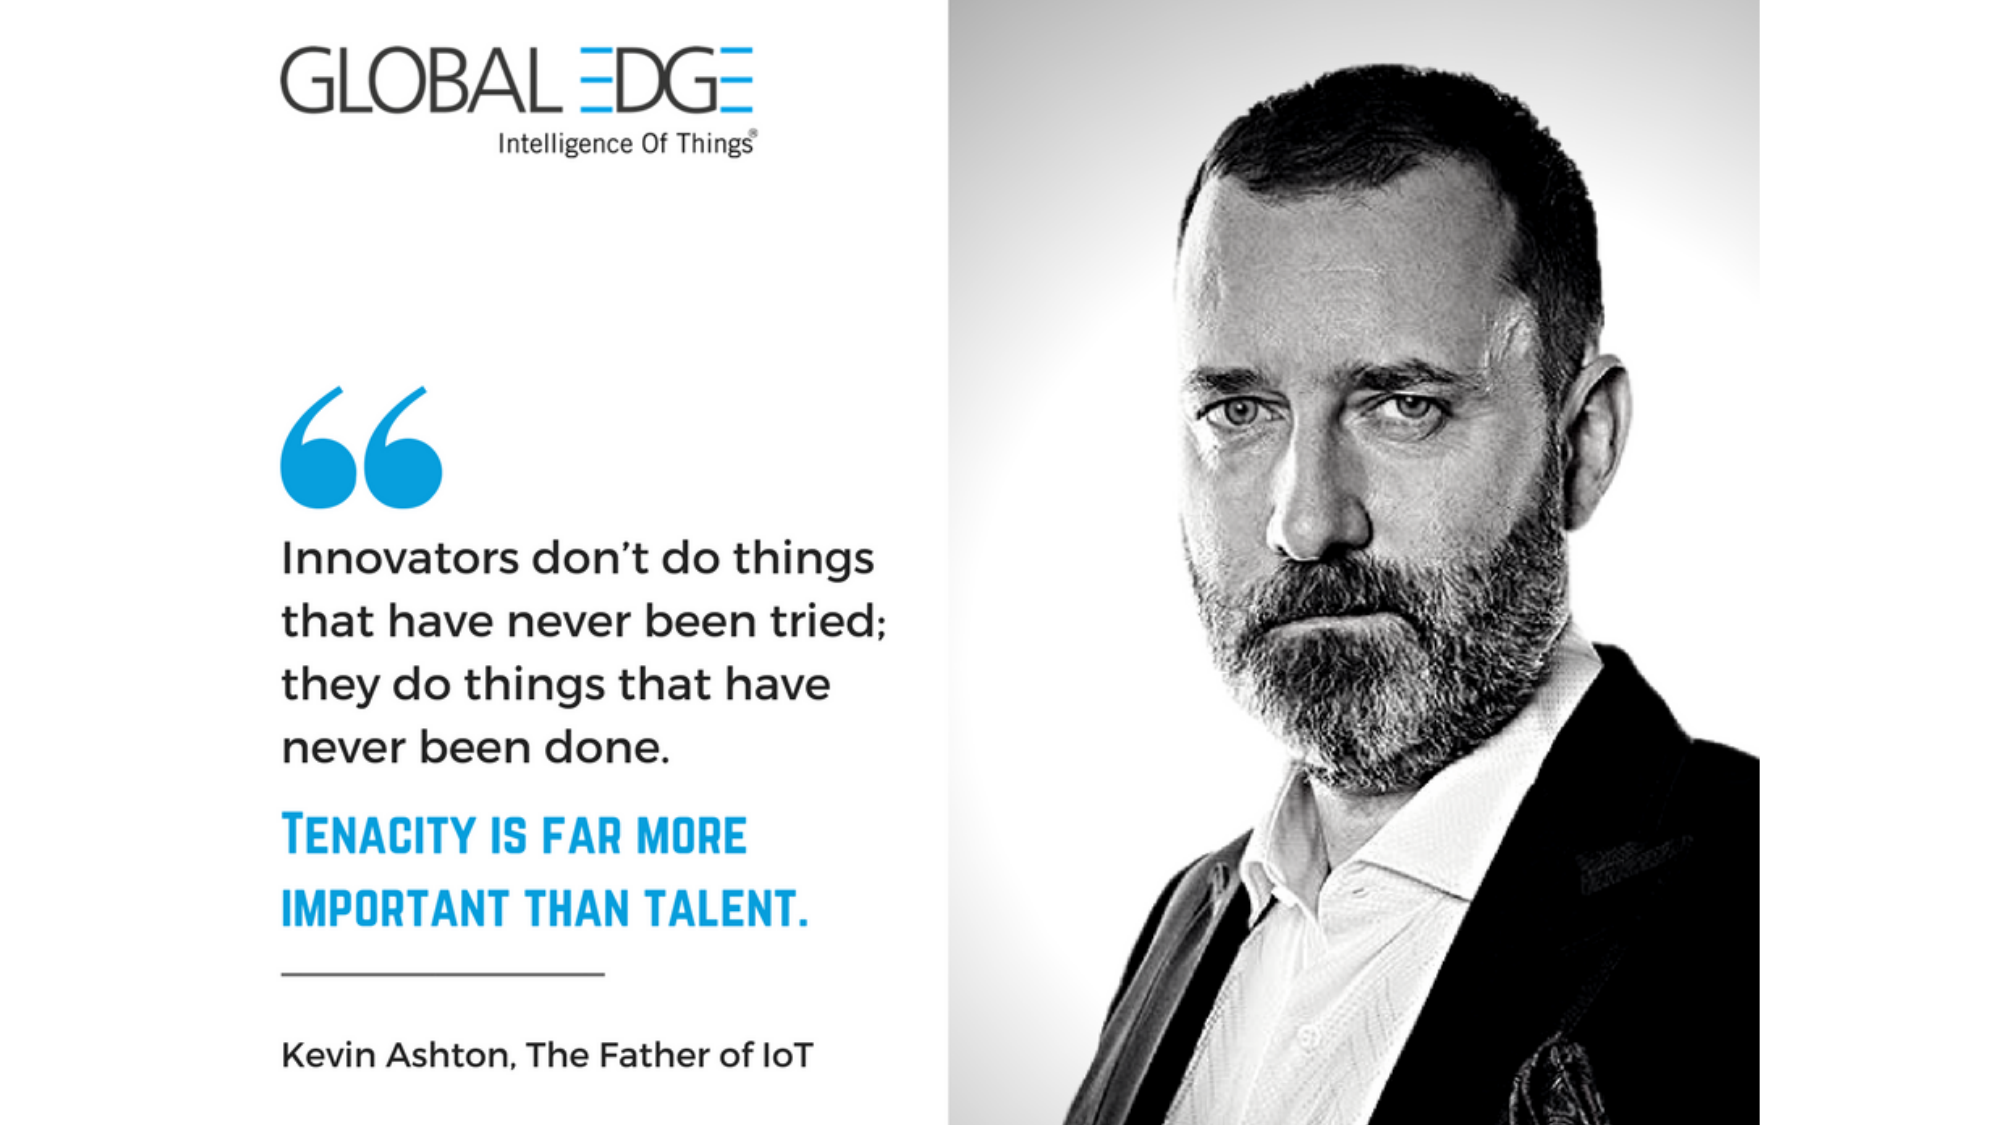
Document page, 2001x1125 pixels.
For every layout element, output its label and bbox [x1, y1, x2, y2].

picture [240, 0, 1760, 1125]
